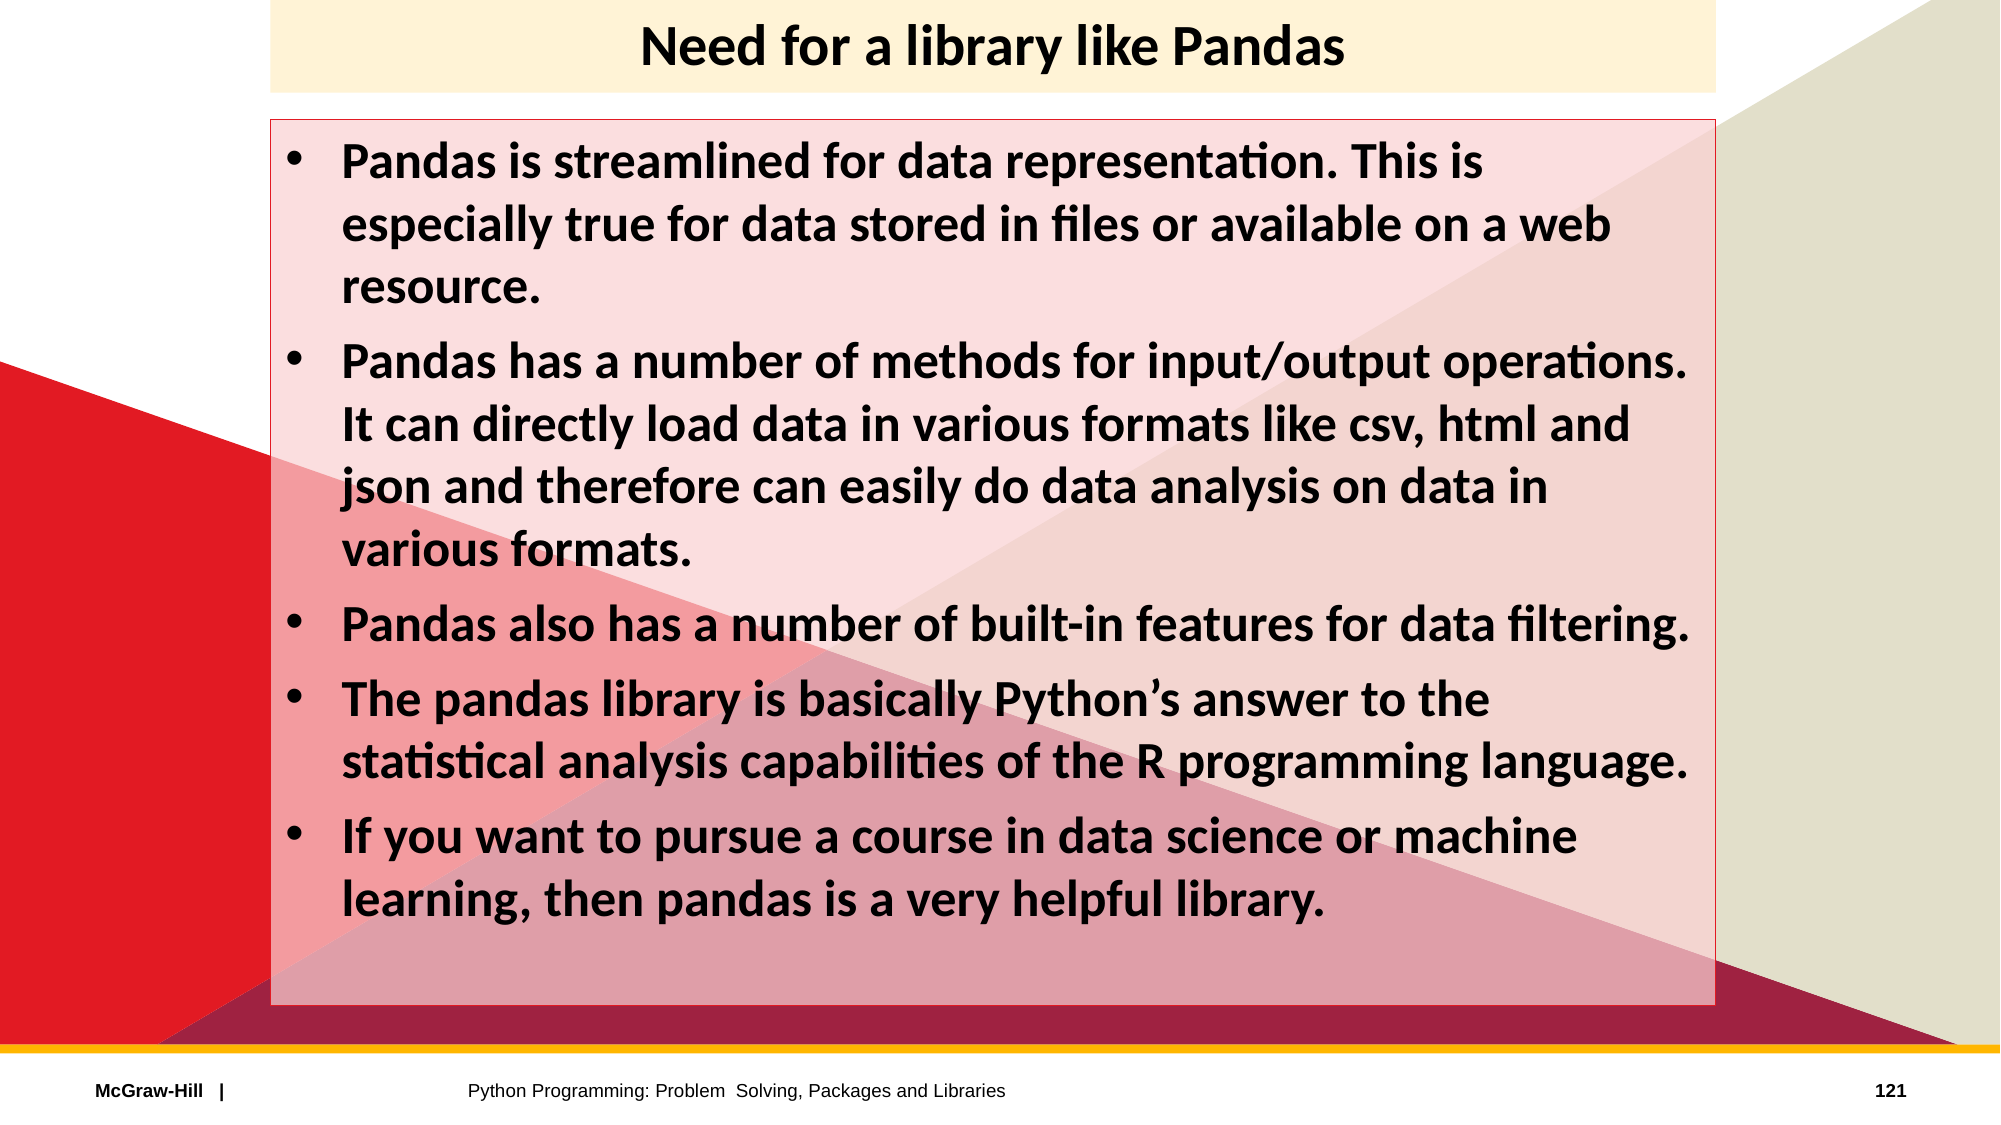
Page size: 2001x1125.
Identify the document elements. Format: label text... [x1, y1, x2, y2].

text_box Python Programming: Problem Solving, Packages and Libraries [452, 1071, 1353, 1109]
slide_number 121 [1711, 1071, 1922, 1109]
subtitle Pandas is streamlined for data representation. This is especially true for data stored in files or available on a web resource. Pandas has a number of methods for input/output operations. It can directly load data in various formats like csv, html and json and therefore can easily do data analysis on data in various formats. Pandas also has a number of built-in features for data filtering. The pandas library is basically Python’s answer to the statistical analysis capabilities of the R programming language. If you want to pursue a course in data science or machine learning, then pandas is a very helpful library. [270, 119, 1716, 1006]
title Need for a library like Pandas [270, 0, 1716, 93]
